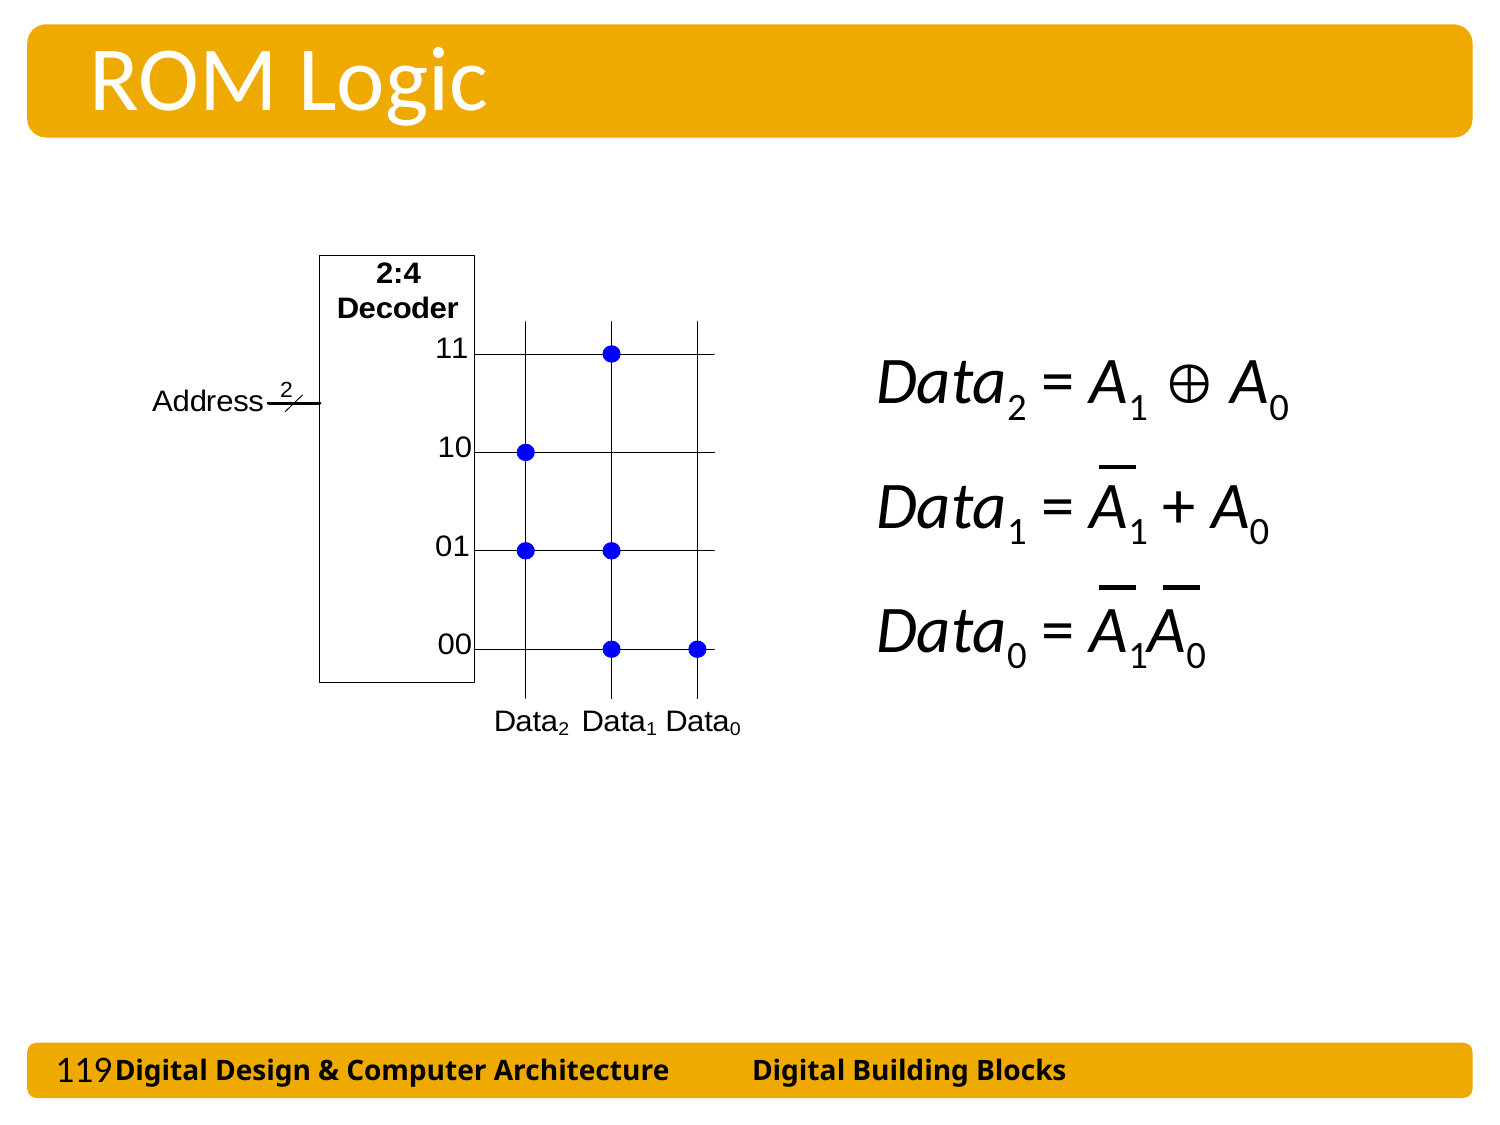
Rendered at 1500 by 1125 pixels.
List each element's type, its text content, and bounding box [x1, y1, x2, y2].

slide_number 119 [40, 1037, 164, 1096]
text_box Data2 = A1 Å A0 Data1 = A1 + A0 Data0 = A1A0 [861, 329, 1375, 685]
text_box ROM Logic [75, 11, 1463, 136]
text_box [124, 249, 762, 748]
